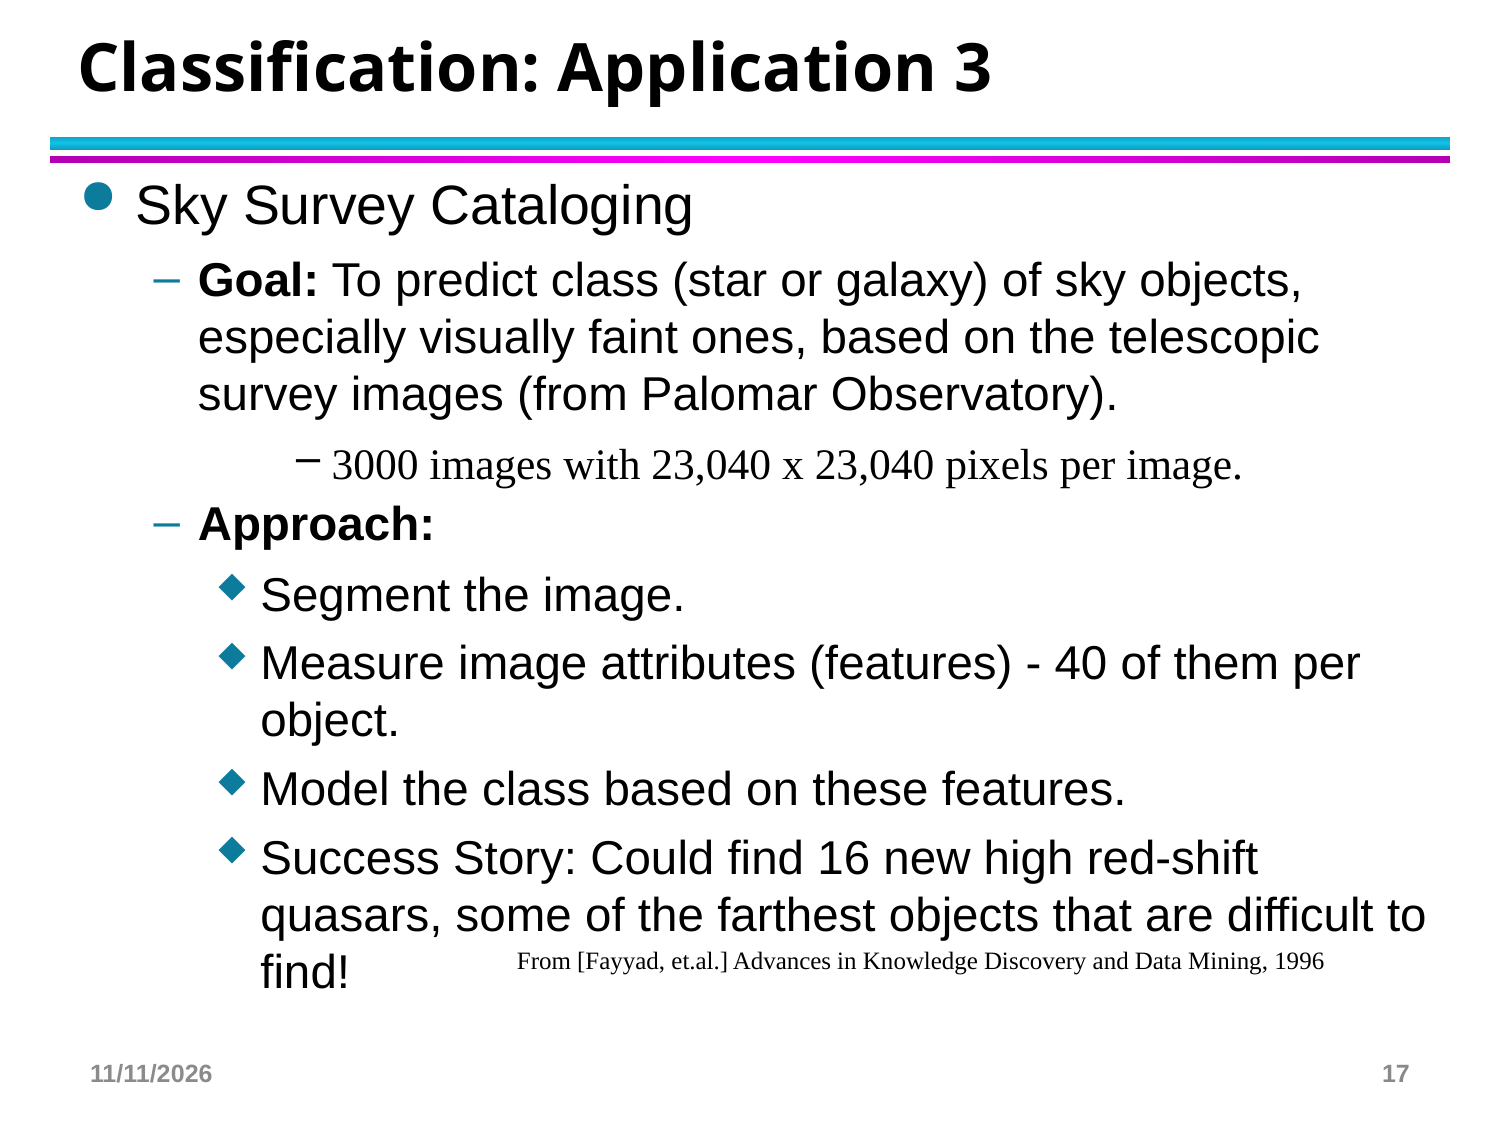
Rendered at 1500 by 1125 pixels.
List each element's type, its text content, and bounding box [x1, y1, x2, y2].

text_box From [Fayyad, et.al.] Advances in Knowledge Discovery and Data Mining, 1996 [502, 937, 1341, 983]
title Classification: Application 3 [62, 24, 1421, 113]
slide_number 17 [1074, 1042, 1425, 1103]
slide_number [75, 1042, 425, 1103]
list Sky Survey Cataloging Goal: To predict class (star or galaxy) of sky objects, especially visually faint ones, based on the telescopic survey images (from Palomar Observatory). 3000 images with 23,040 x 23,040 pixels per image. Approach: Segment the image. Measure image attributes (features) - 40 of them per object. Model the class based on these features. Success Story: Could find 16 new high red-shift quasars, some of the farthest objects that are difficult to find! [67, 162, 1463, 1013]
